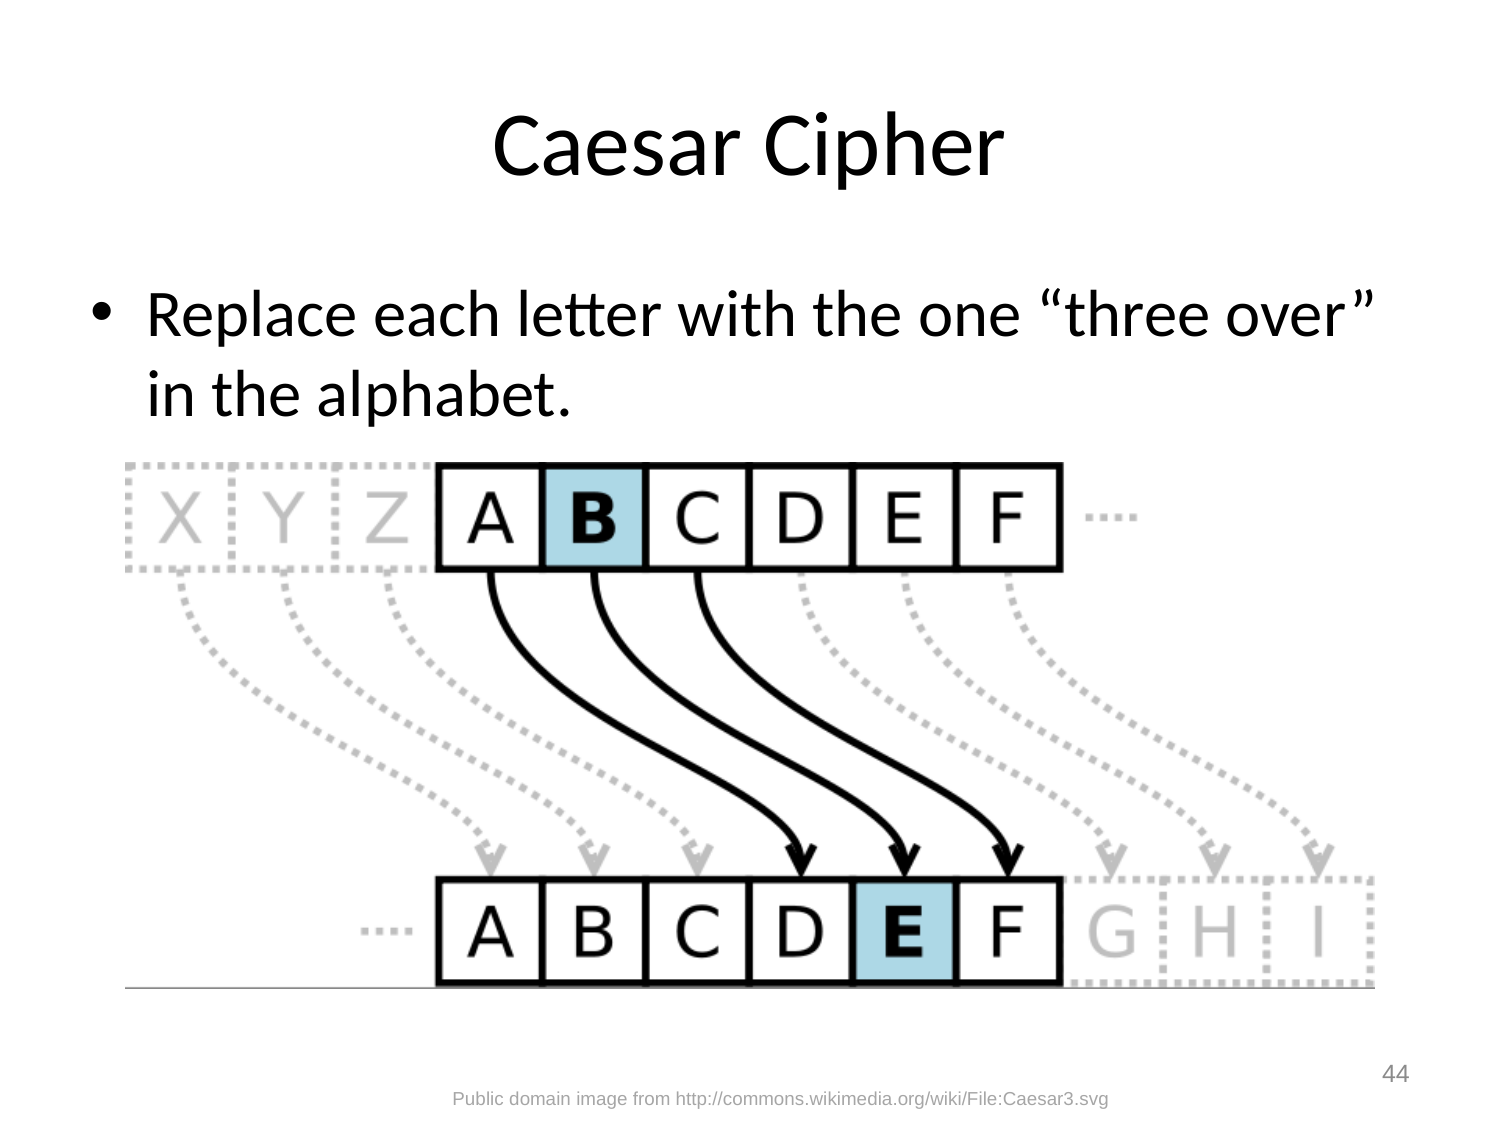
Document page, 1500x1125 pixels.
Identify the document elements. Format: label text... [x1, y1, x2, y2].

list Replace each letter with the one “three over” in the alphabet. [75, 262, 1425, 1005]
slide_number 44 [1074, 1042, 1425, 1103]
text_box Public domain image from http://commons.wikimedia.org/wiki/File:Caesar3.svg [437, 1079, 1124, 1117]
picture [124, 462, 1376, 990]
title Caesar Cipher [75, 45, 1425, 233]
